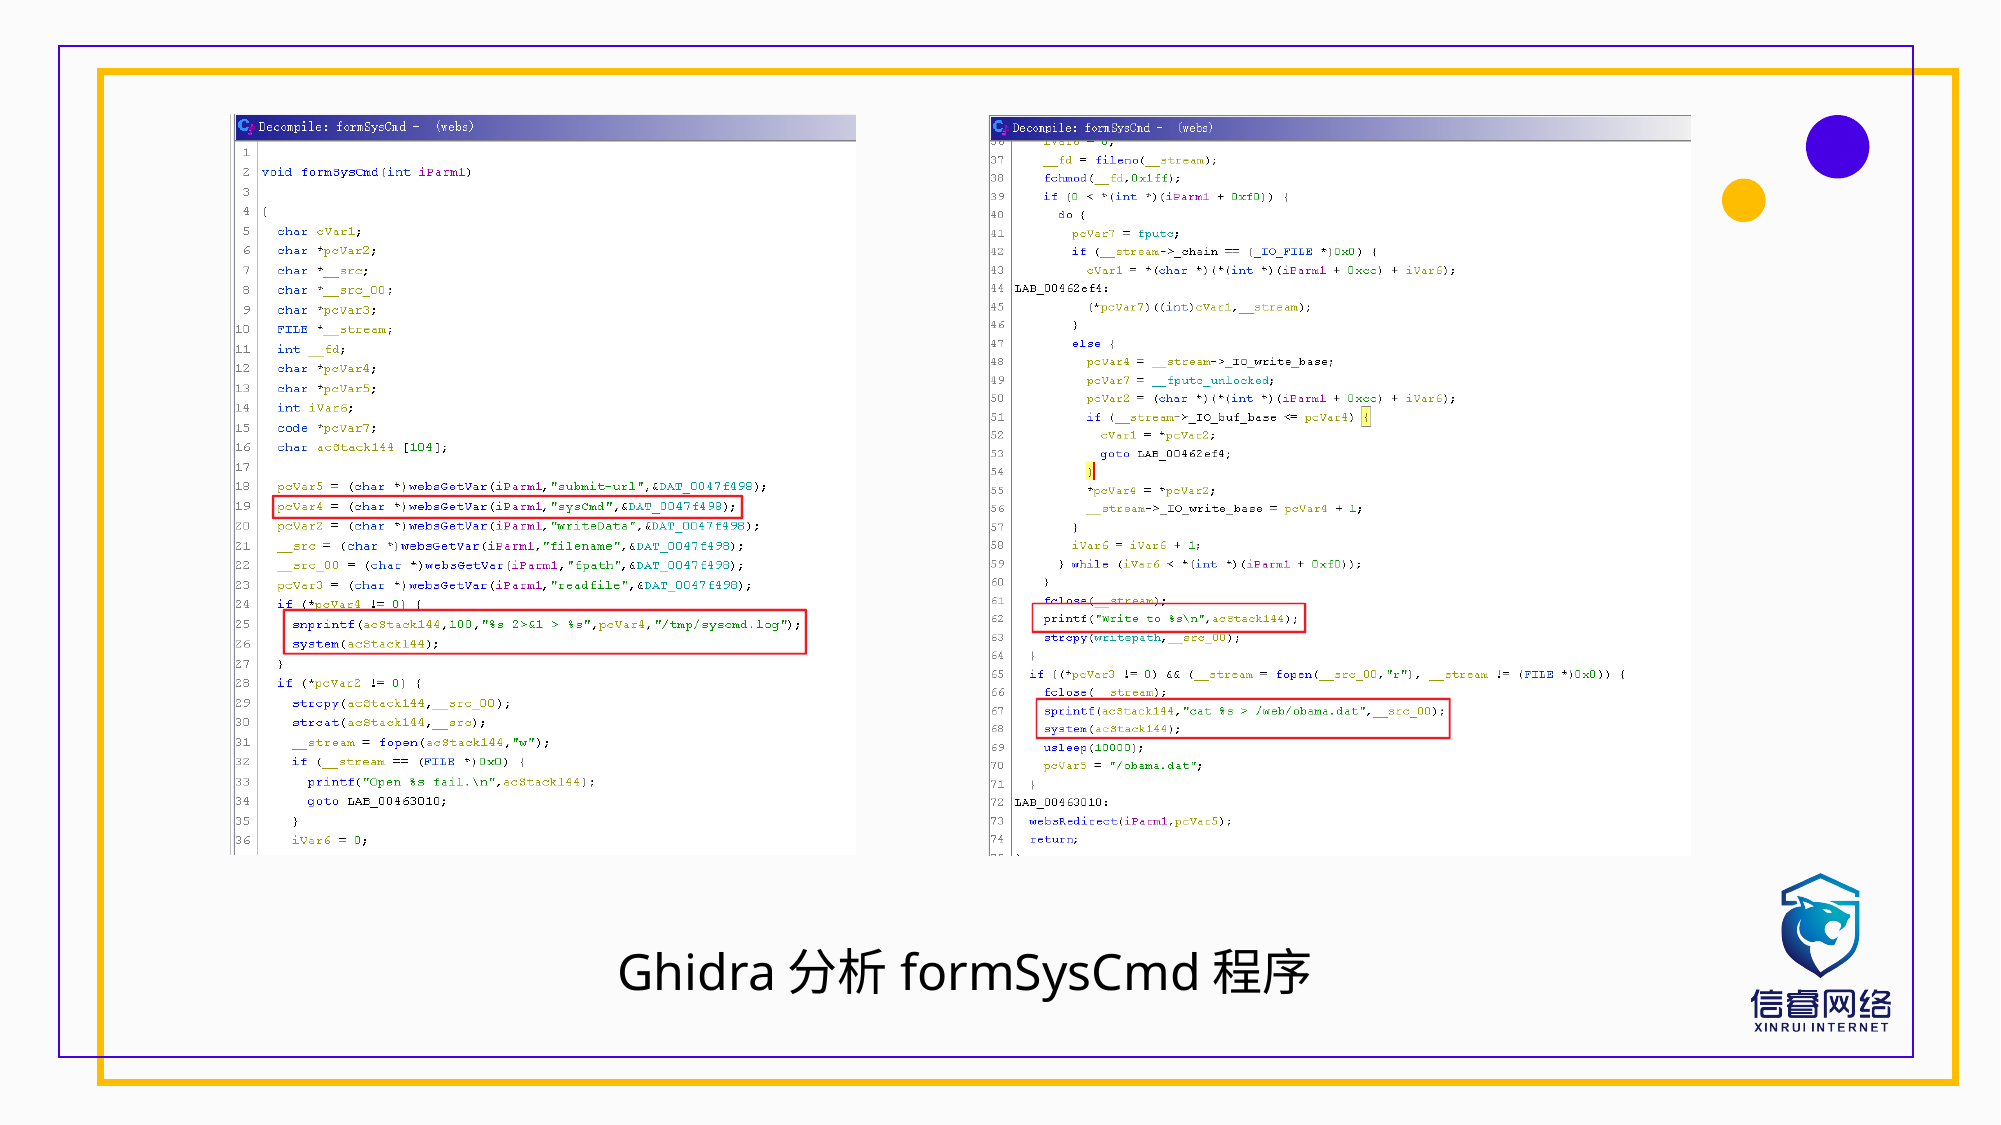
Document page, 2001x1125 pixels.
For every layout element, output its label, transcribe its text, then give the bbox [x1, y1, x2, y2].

text_box Ghidra分析formSysCmd程序 [602, 933, 1328, 1008]
text_box [1804, 114, 1871, 180]
picture [988, 115, 1691, 856]
text_box [58, 45, 1914, 1058]
text_box [99, 70, 1956, 1083]
picture [230, 114, 856, 855]
